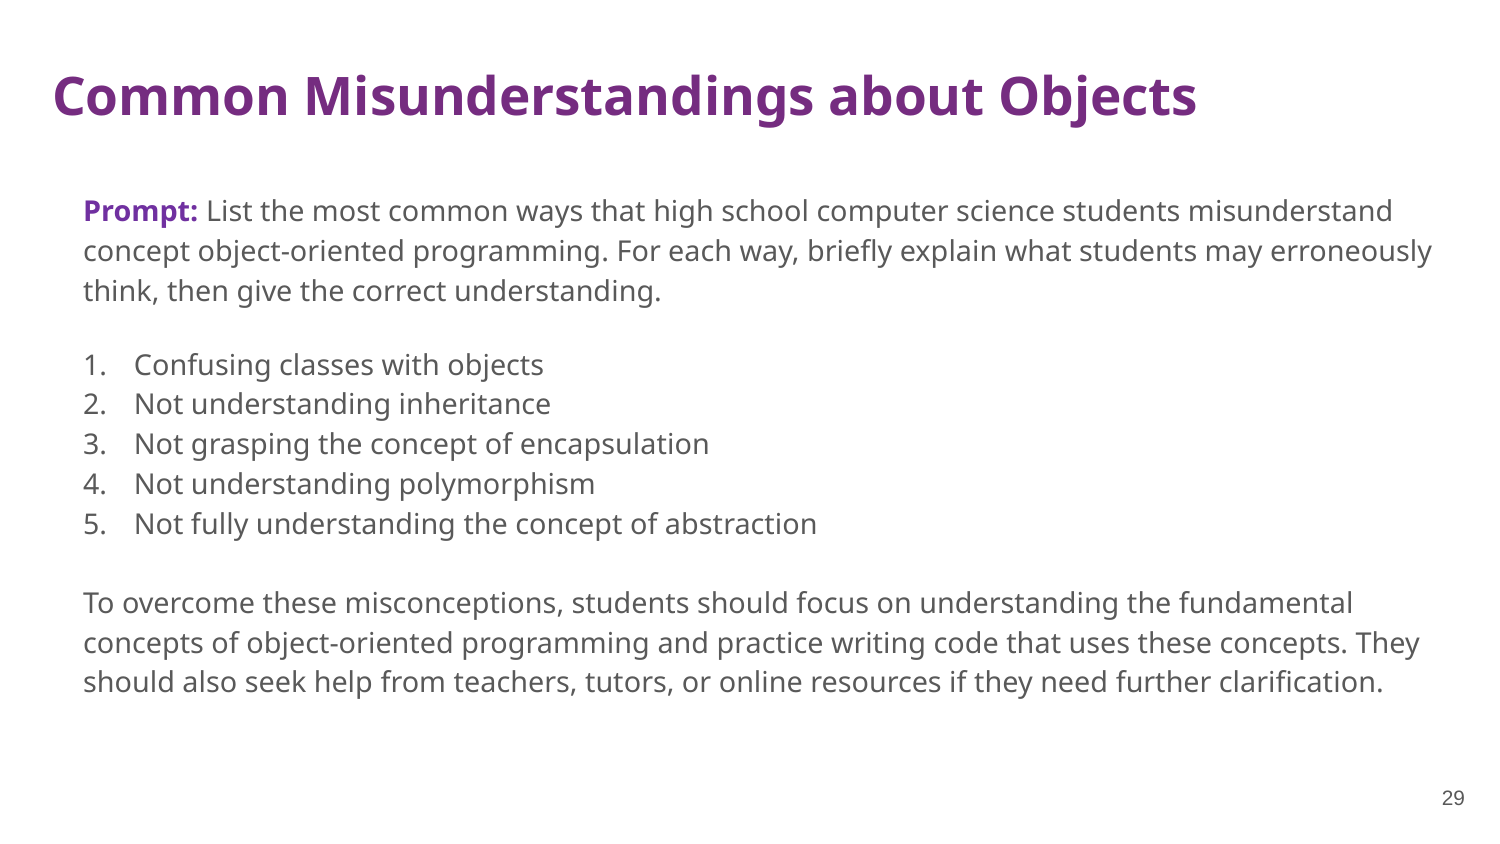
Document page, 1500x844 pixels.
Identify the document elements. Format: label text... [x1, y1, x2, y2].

list Prompt: List the most common ways that high school computer science students misunderstand concept object-oriented programming. For each way, briefly explain what students may erroneously think, then give the correct understanding. Confusing classes with objects Not understanding inheritance Not grasping the concept of encapsulation Not understanding polymorphism Not fully understanding the concept of abstraction To overcome these misconceptions, students should focus on understanding the fundamental concepts of object-oriented programming and practice writing code that uses these concepts. They should also seek help from teachers, tutors, or online resources if they need further clarification. [51, 172, 1449, 734]
slide_number 29 [1389, 764, 1480, 830]
title Common Misunderstandings about Objects [37, 47, 1435, 142]
